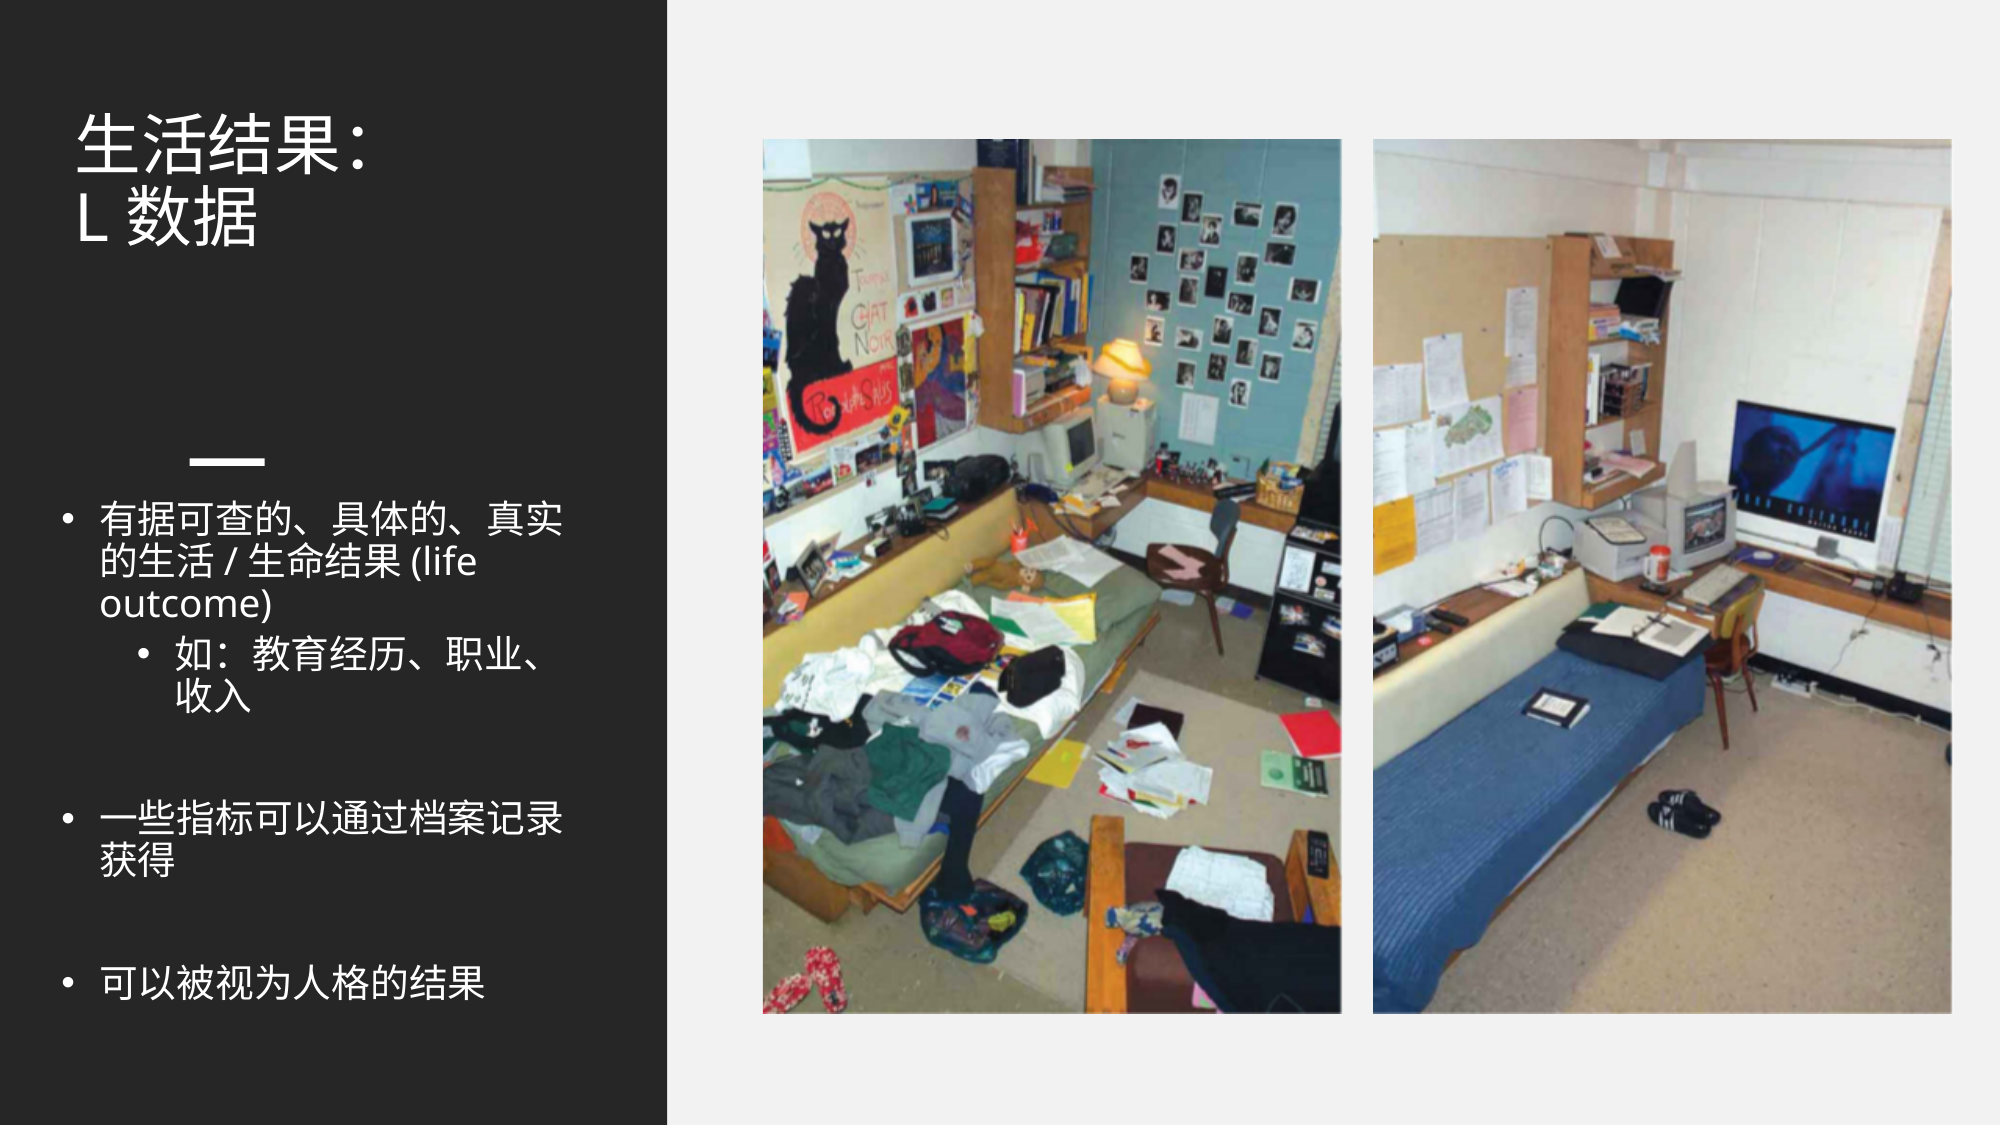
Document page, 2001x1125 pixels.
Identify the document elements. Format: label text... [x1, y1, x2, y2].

picture [762, 139, 1344, 1014]
list 有据可查的、具体的、真实的生活/生命结果(life outcome) 如：教育经历、职业、收入 一些指标可以通过档案记录获得 可以被视为人格的结果 [46, 492, 612, 1014]
text_box [668, 0, 2000, 1125]
text_box [0, 0, 668, 1125]
picture [1373, 139, 1954, 1014]
title 生活结果： L数据 [59, 104, 612, 373]
text_box [189, 457, 266, 467]
